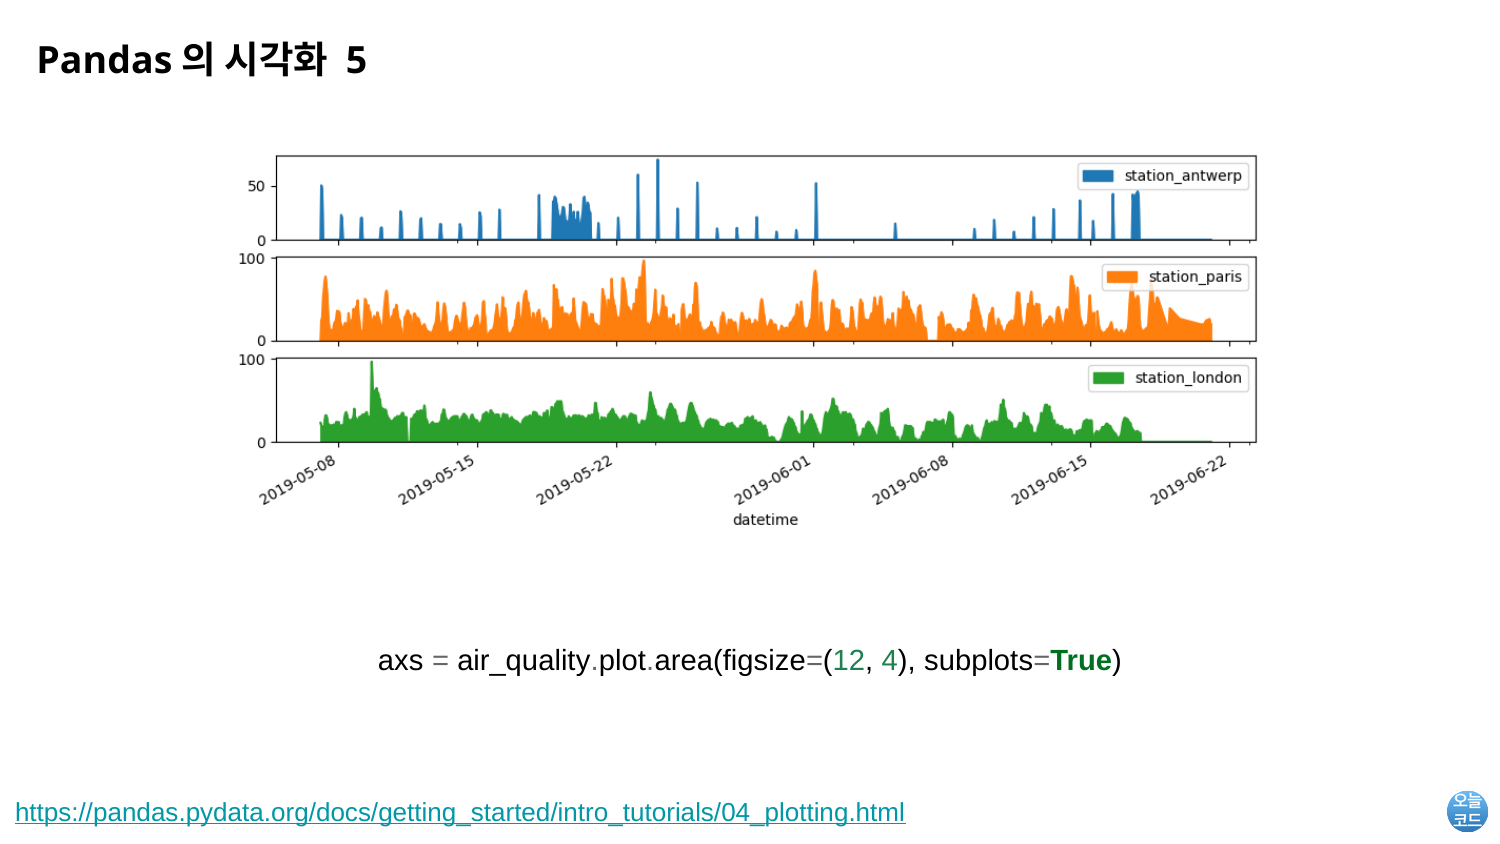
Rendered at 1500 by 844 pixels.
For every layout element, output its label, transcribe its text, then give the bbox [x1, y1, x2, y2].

picture [1447, 778, 1500, 844]
title https://pandas.pydata.org/docs/getting_started/intro_tutorials/04_plotting.html [0, 778, 1447, 844]
text_box axs = air_quality.plot.area(figsize=(12, 4), subplots=True) [332, 619, 1168, 692]
picture [118, 104, 1382, 526]
title Pandas의 시각화 5 [21, 11, 1487, 106]
